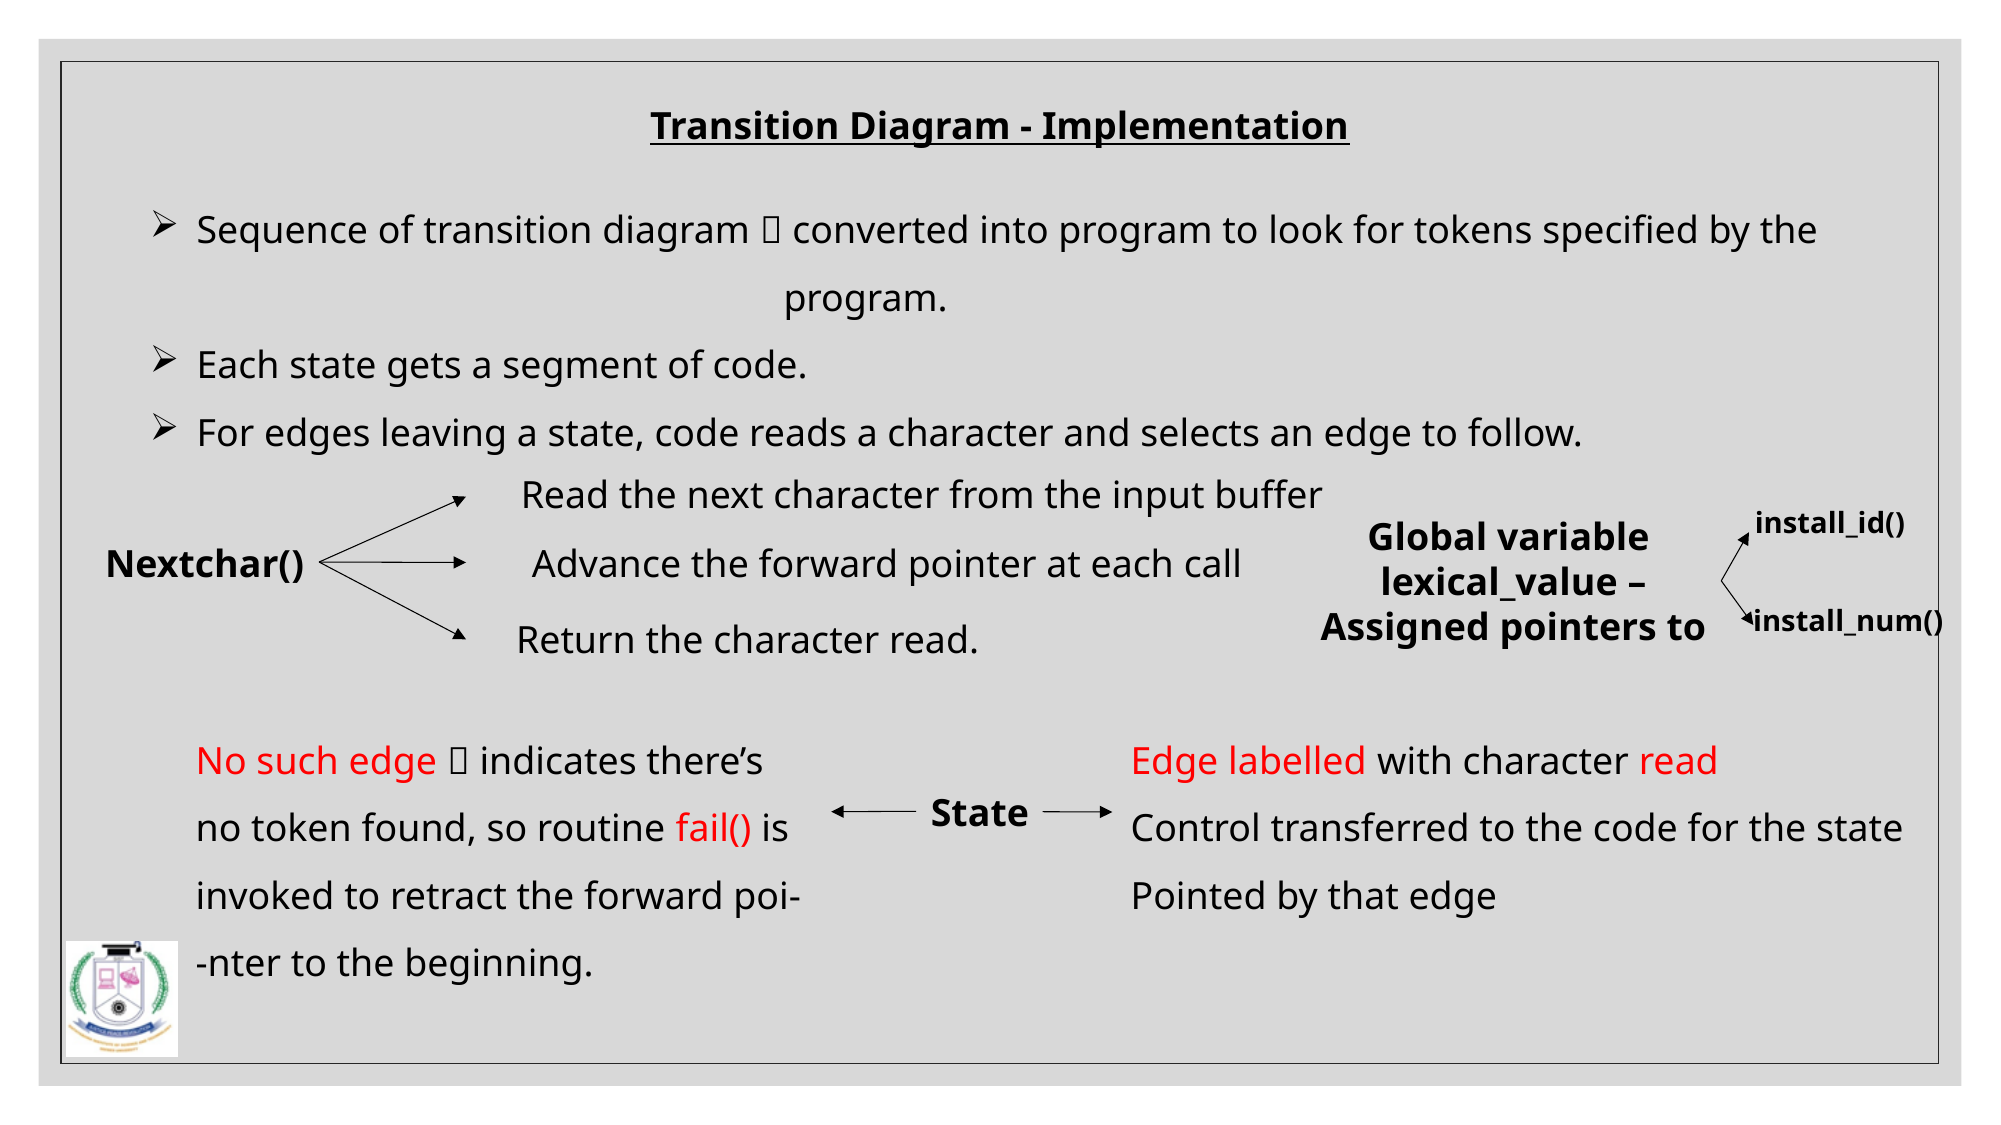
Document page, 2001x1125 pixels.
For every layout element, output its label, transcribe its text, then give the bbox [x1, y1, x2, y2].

text_box Edge labelled with character read Control transferred to the code for the state Pointed by that edge [1115, 706, 1930, 925]
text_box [1713, 581, 1754, 625]
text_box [318, 496, 467, 559]
text_box No such edge  indicates there’s no token found, so routine fail() is invoked to retract the forward poi- -nter to the beginning. [180, 706, 817, 992]
text_box Nextchar() [90, 532, 312, 592]
text_box install_id() [1739, 497, 1928, 547]
text_box Sequence of transition diagram  converted into program to look for tokens specified by the program. Each state gets a segment of code. For edges leaving a state, code reads a character and selects an edge to follow. [135, 176, 1844, 461]
text_box Transition Diagram - Implementation [635, 94, 1365, 155]
picture [66, 941, 178, 1057]
text_box State [916, 781, 1044, 842]
text_box install_num() [1738, 594, 1966, 645]
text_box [1713, 532, 1750, 577]
text_box Global variable lexical_value – Assigned pointers to [1305, 505, 1722, 656]
text_box Return the character read. [501, 608, 995, 669]
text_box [318, 562, 467, 640]
text_box Read the next character from the input buffer [506, 463, 1339, 524]
text_box Advance the forward pointer at each call [517, 532, 1258, 592]
